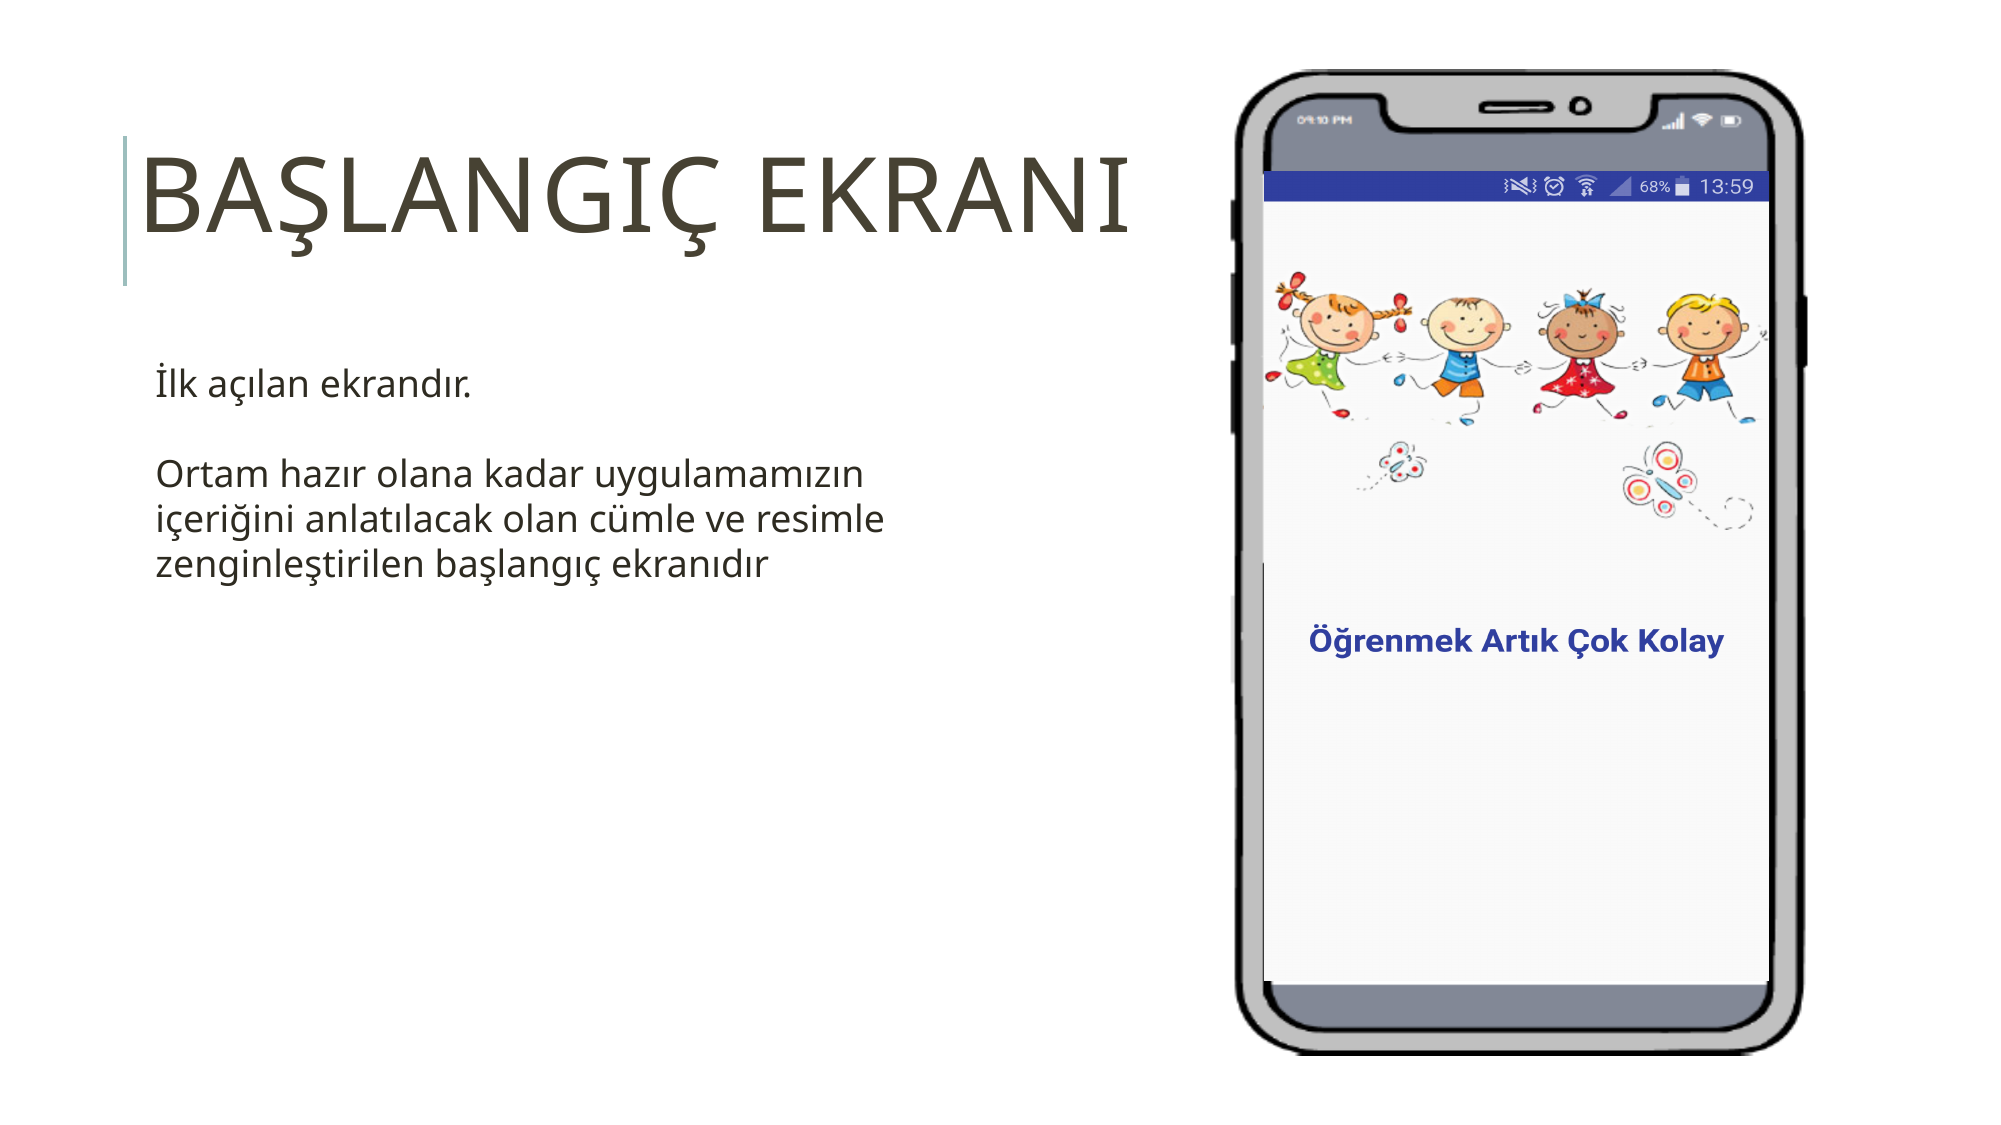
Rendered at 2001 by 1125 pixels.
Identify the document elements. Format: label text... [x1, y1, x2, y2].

text_box İlk açılan ekrandır. Ortam hazır olana kadar uygulamamızın içeriğini anlatılacak olan cümle ve resimle zenginleştirilen başlangıç ekranıdır [140, 353, 947, 593]
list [1189, 69, 1820, 1056]
picture [1264, 171, 1769, 981]
title Başlangıç Ekranı [122, 144, 1182, 261]
